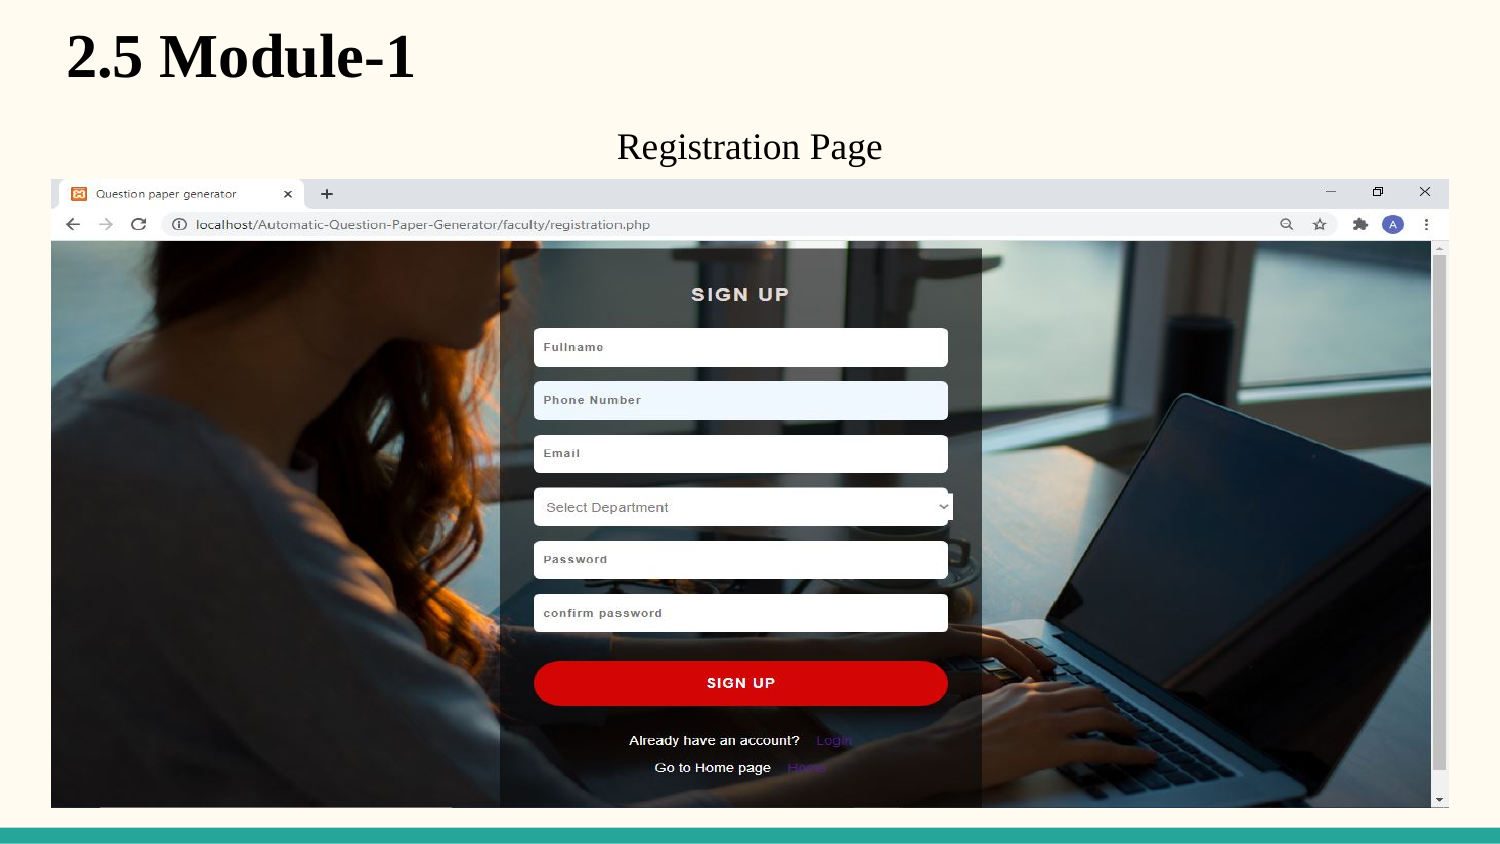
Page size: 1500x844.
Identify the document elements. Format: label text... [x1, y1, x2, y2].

title 2.5 Module-1 [51, 0, 1449, 100]
picture [50, 179, 1450, 808]
list Registration Page [51, 100, 1449, 179]
